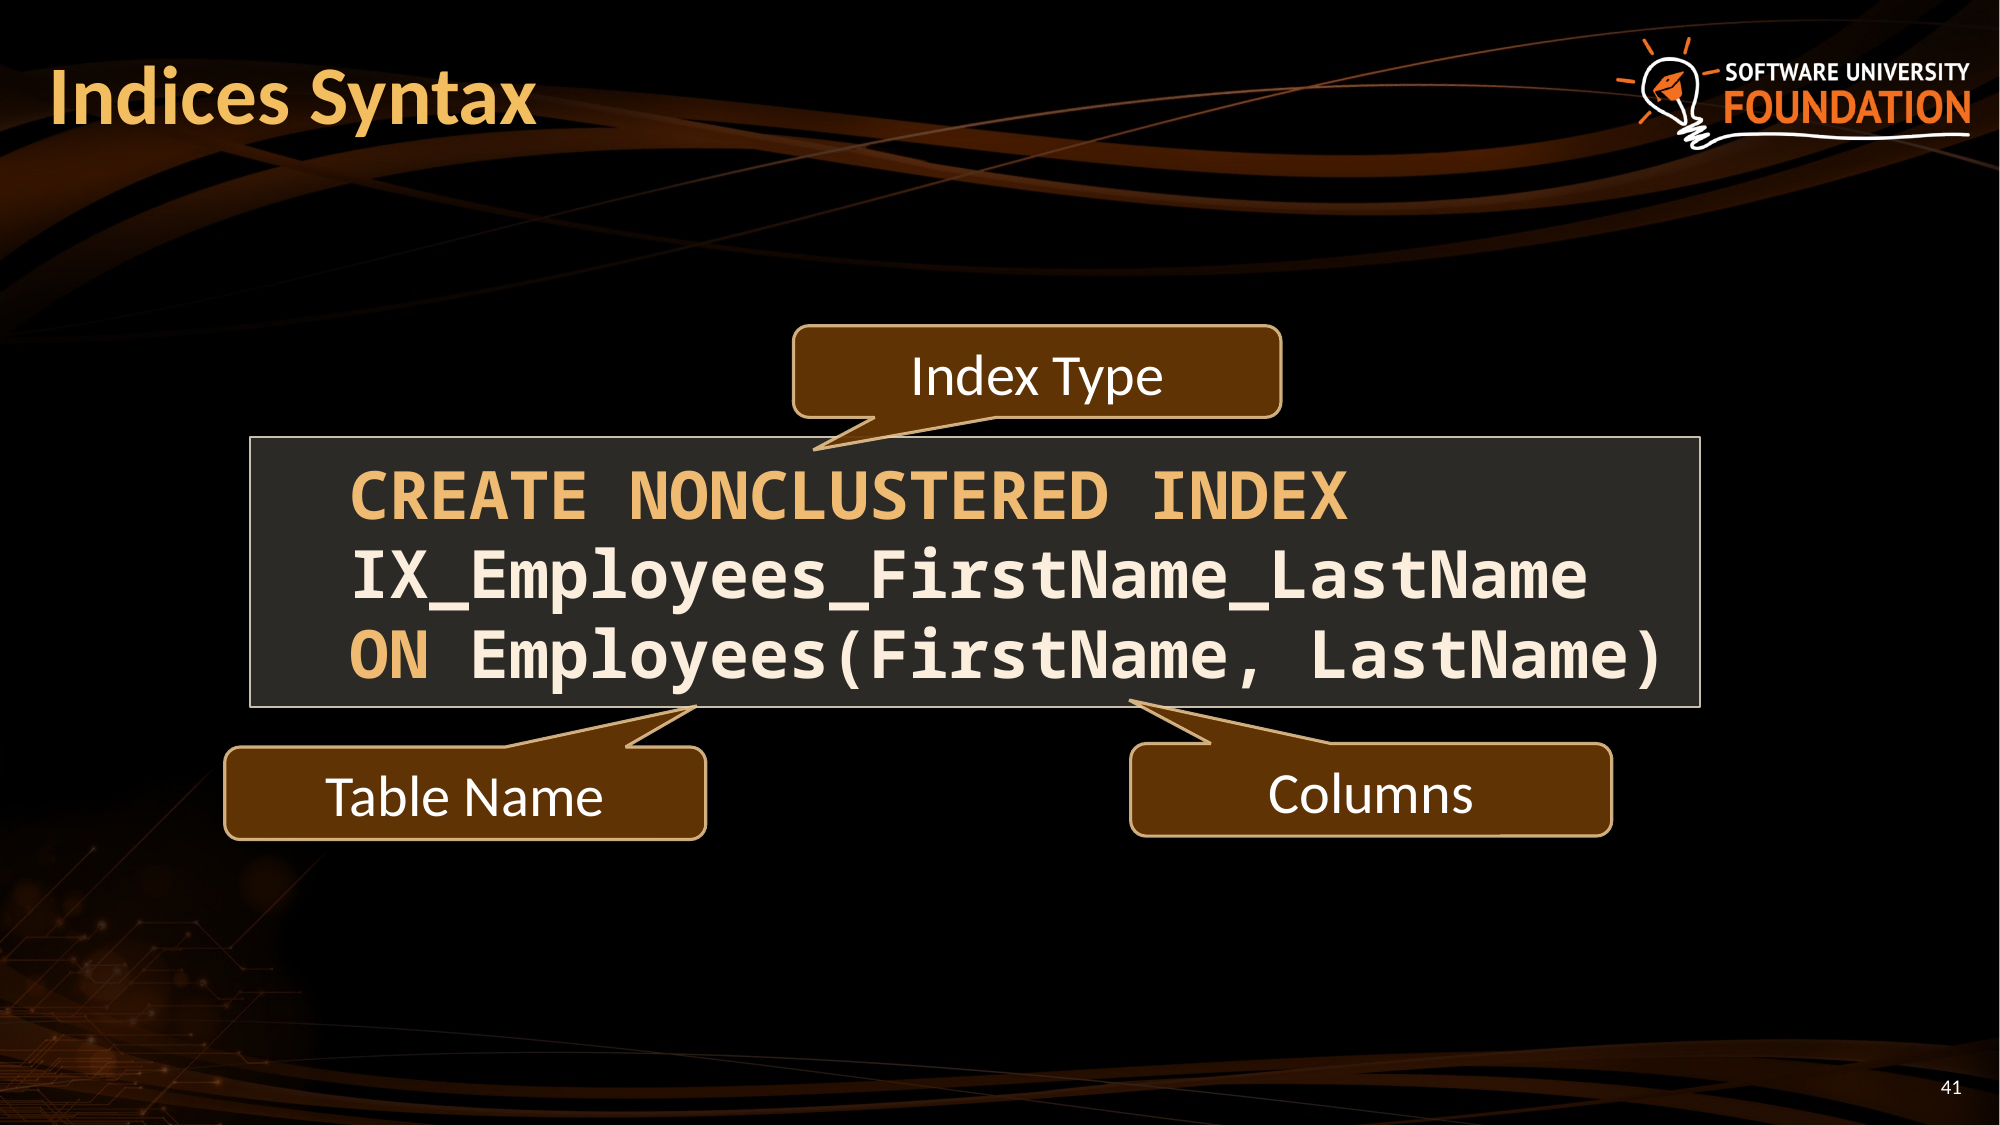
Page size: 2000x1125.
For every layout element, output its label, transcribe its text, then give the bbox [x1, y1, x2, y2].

picture [0, 0, 2000, 1125]
slide_number 41 [1897, 1070, 1968, 1103]
text_box CREATE NONCLUSTERED INDEX IX_Employees_FirstName_LastName ON Employees(FirstName, LastName) [249, 437, 1700, 708]
text_box Index Type [792, 324, 1282, 452]
text_box Table Name [223, 704, 707, 841]
text_box Columns [1128, 699, 1613, 838]
title Indices Syntax [30, 6, 1602, 189]
